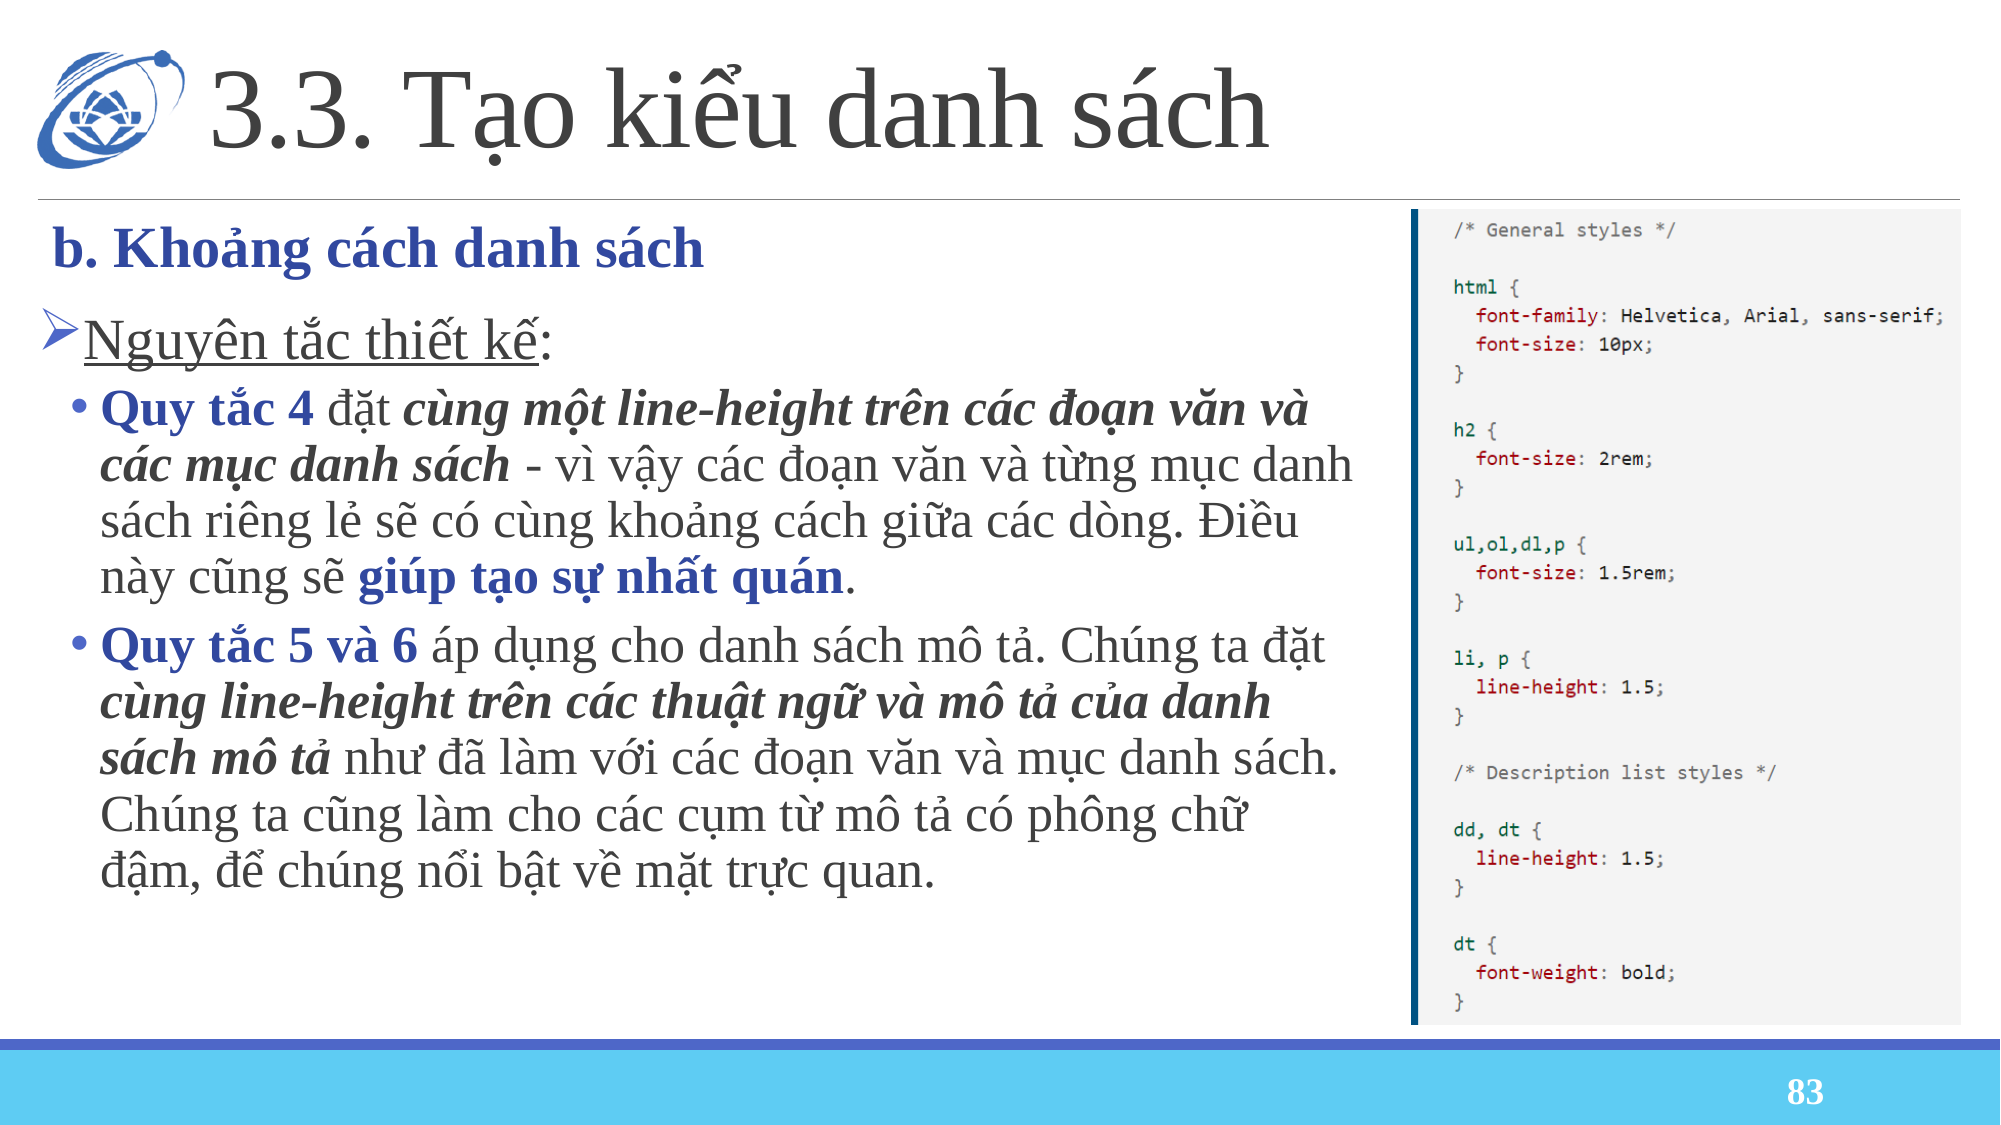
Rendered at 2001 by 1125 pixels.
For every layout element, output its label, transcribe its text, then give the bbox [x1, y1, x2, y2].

slide_number 83 [1624, 1059, 1840, 1120]
list b. Khoảng cách danh sách Nguyên tắc thiết kế: Quy tắc 4 đặt cùng một line-height trên các đoạn văn và các mục danh sách - vì vậy các đoạn văn và từng mục danh sách riêng lẻ sẽ có cùng khoảng cách giữa các dòng. Điều này cũng sẽ giúp tạo sự nhất quán. Quy tắc 5 và 6 áp dụng cho danh sách mô tả. Chúng ta đặt cùng line-height trên các thuật ngữ và mô tả của danh sách mô tả như đã làm với các đoạn văn và mục danh sách. Chúng ta cũng làm cho các cụm từ mô tả có phông chữ đậm, để chúng nổi bật về mặt trực quan. [37, 209, 1364, 1011]
picture [37, 34, 185, 183]
title 3.3. Tạo kiểu danh sách [193, 47, 1961, 192]
picture [1411, 208, 1961, 1026]
